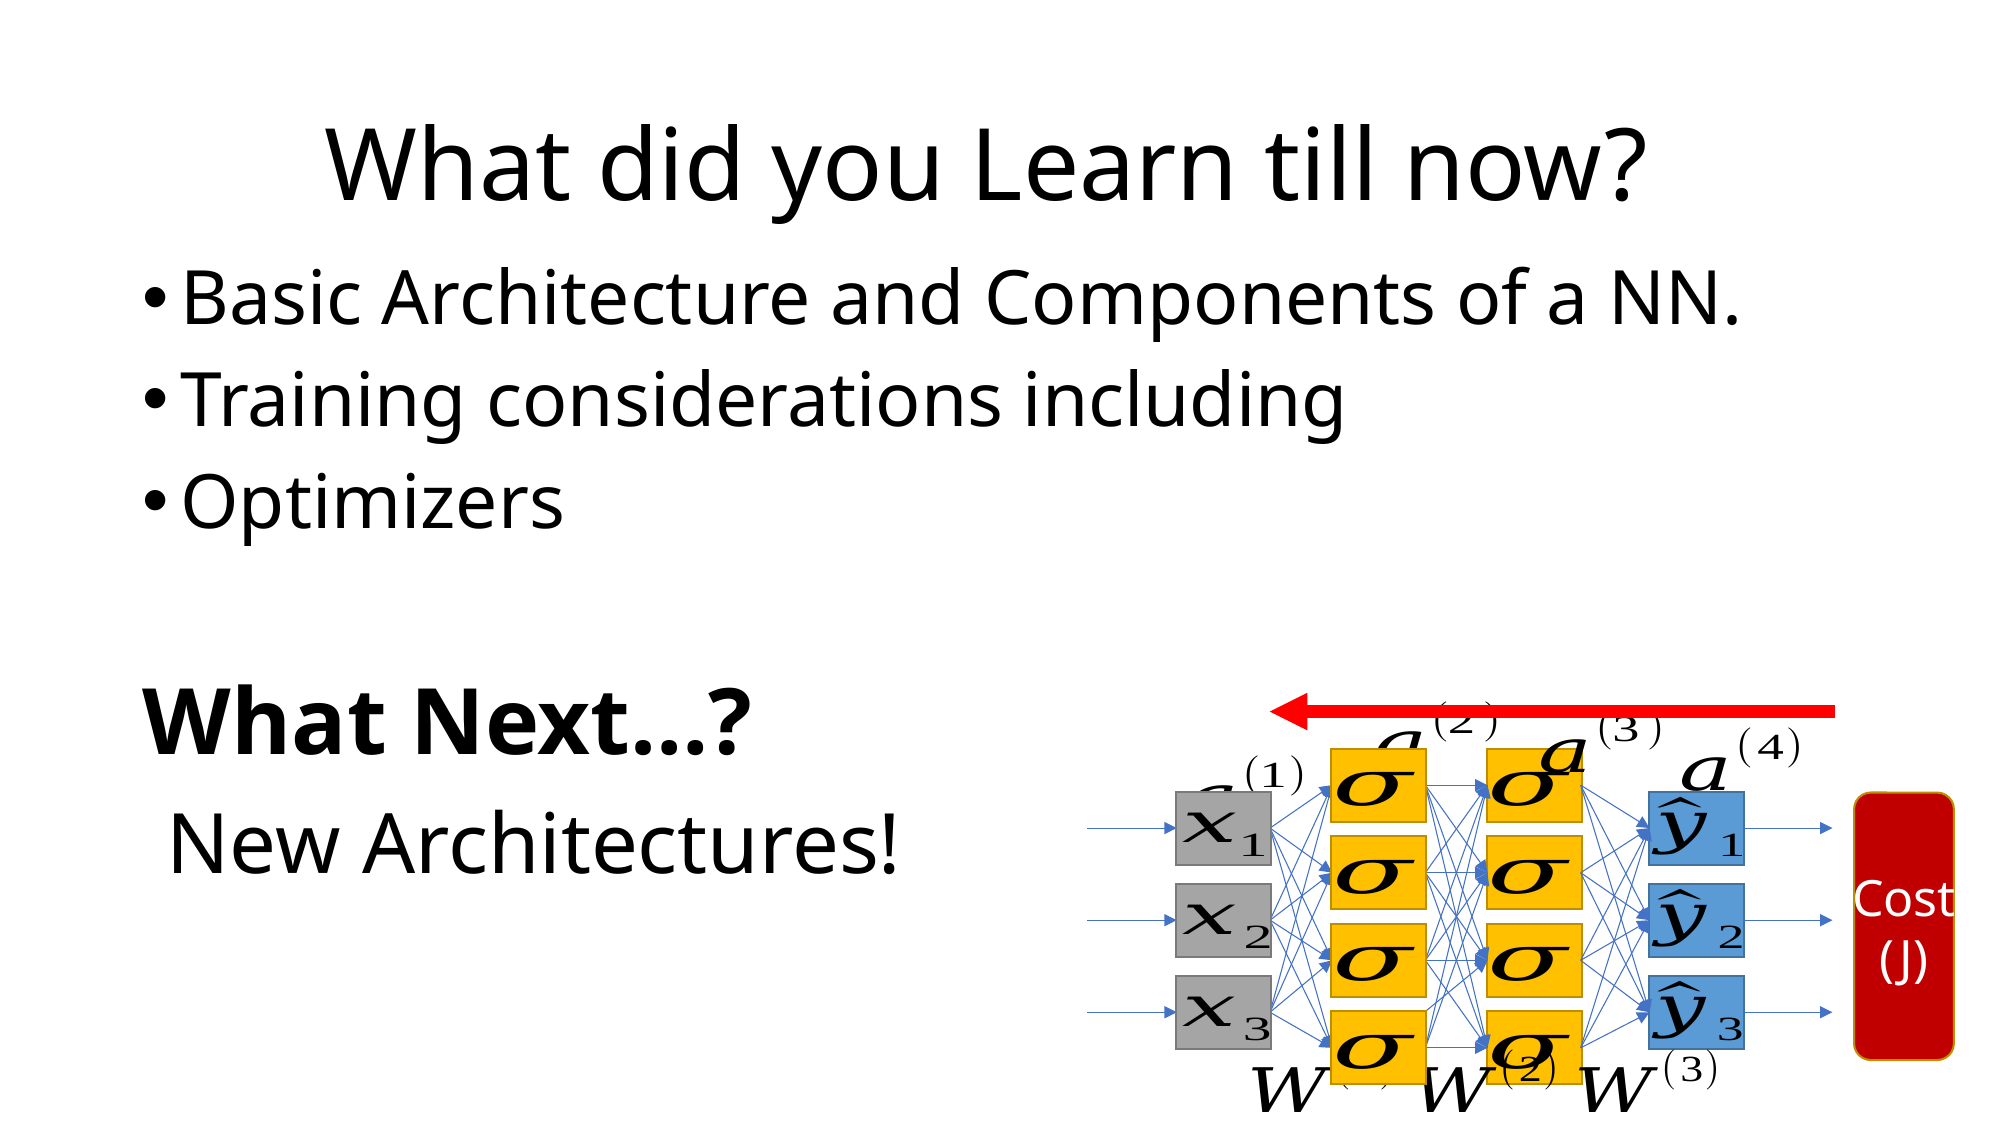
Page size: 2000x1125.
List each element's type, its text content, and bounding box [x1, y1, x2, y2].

list Basic Architecture and Components of a NN. Training considerations including Optimizers What Next…? New Architectures! [127, 252, 1853, 989]
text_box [1087, 698, 1954, 1125]
title What did you Learn till now? [137, 59, 1862, 278]
